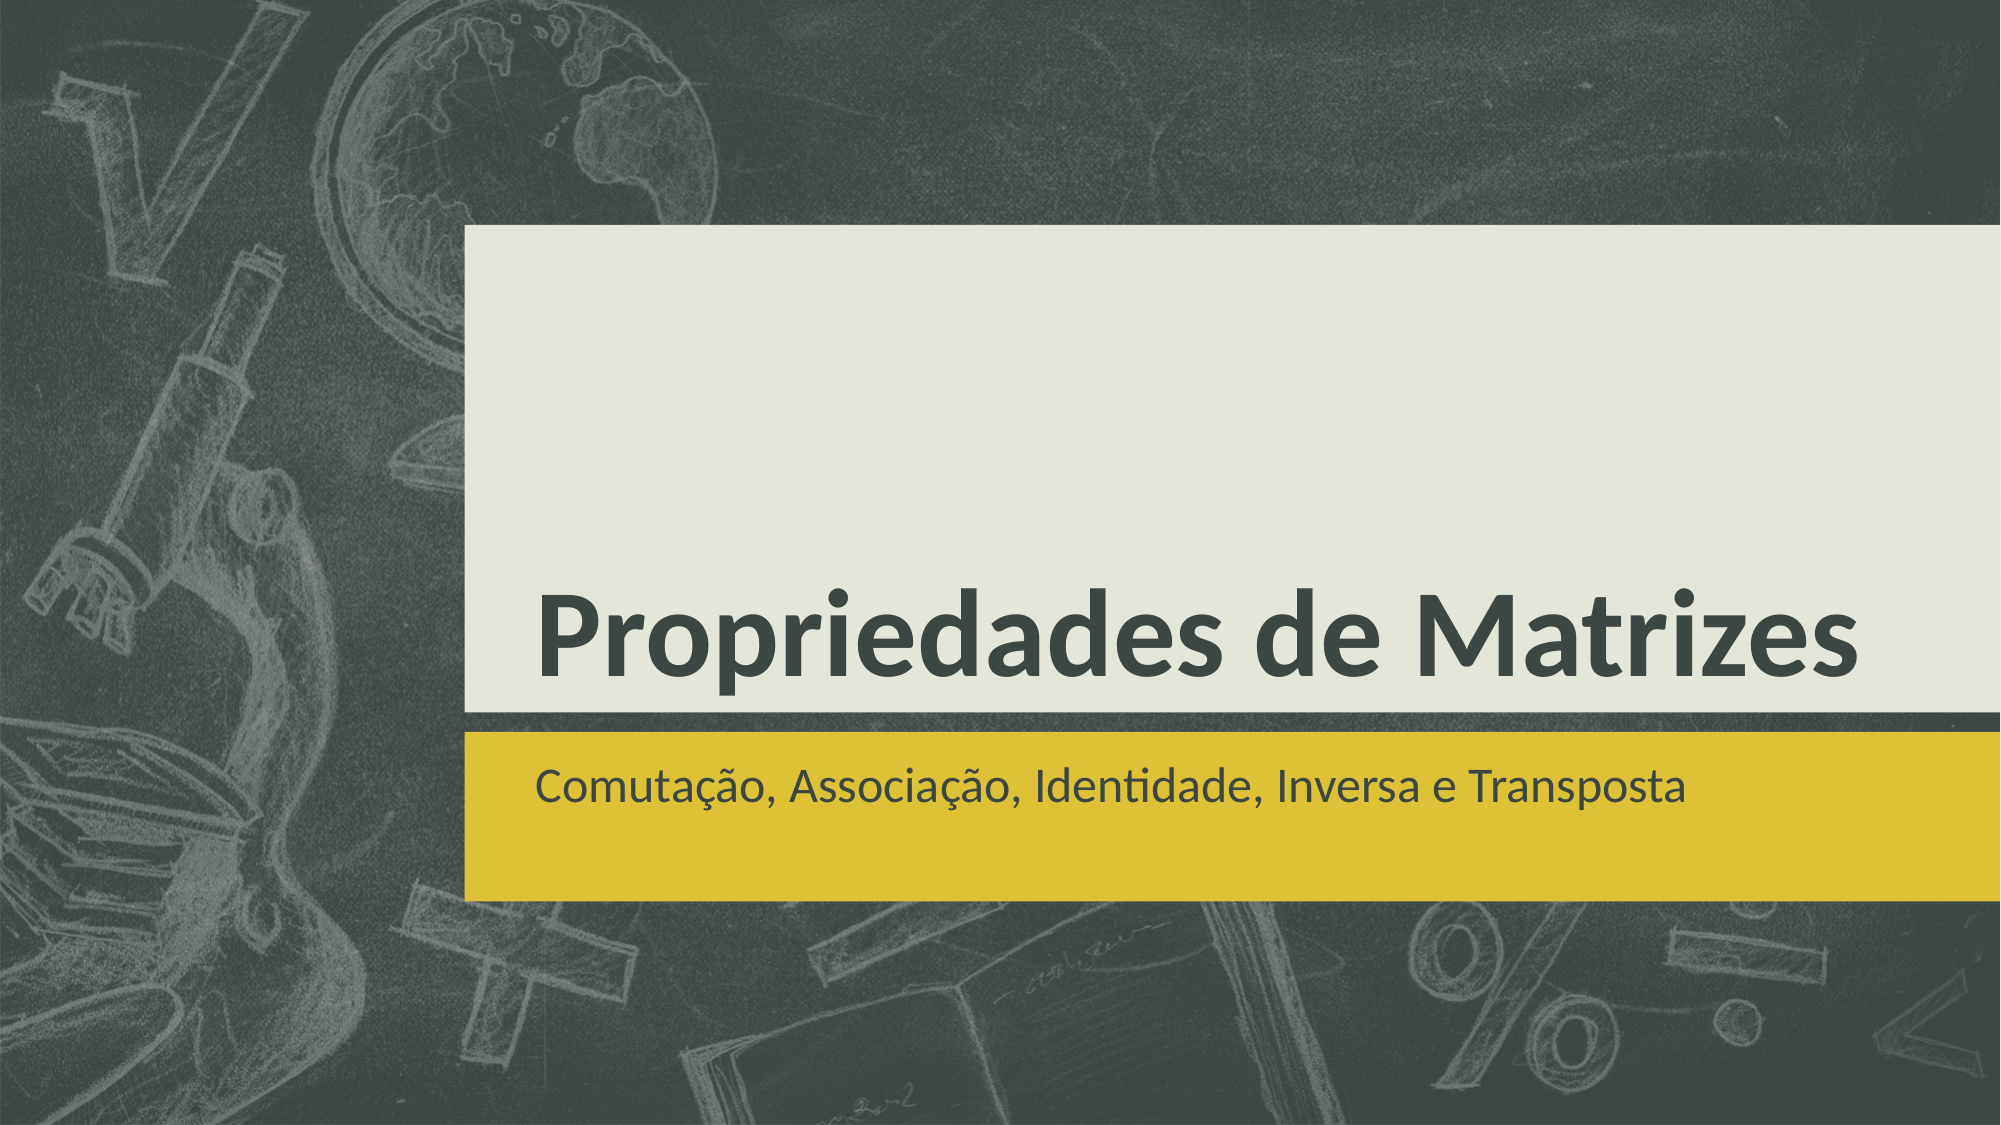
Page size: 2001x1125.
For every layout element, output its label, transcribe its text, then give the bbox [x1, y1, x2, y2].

subtitle Comutação, Associação, Identidade, Inversa e Transposta [520, 744, 1916, 887]
picture [0, 0, 2001, 1125]
title Propriedades de Matrizes [520, 318, 1916, 711]
